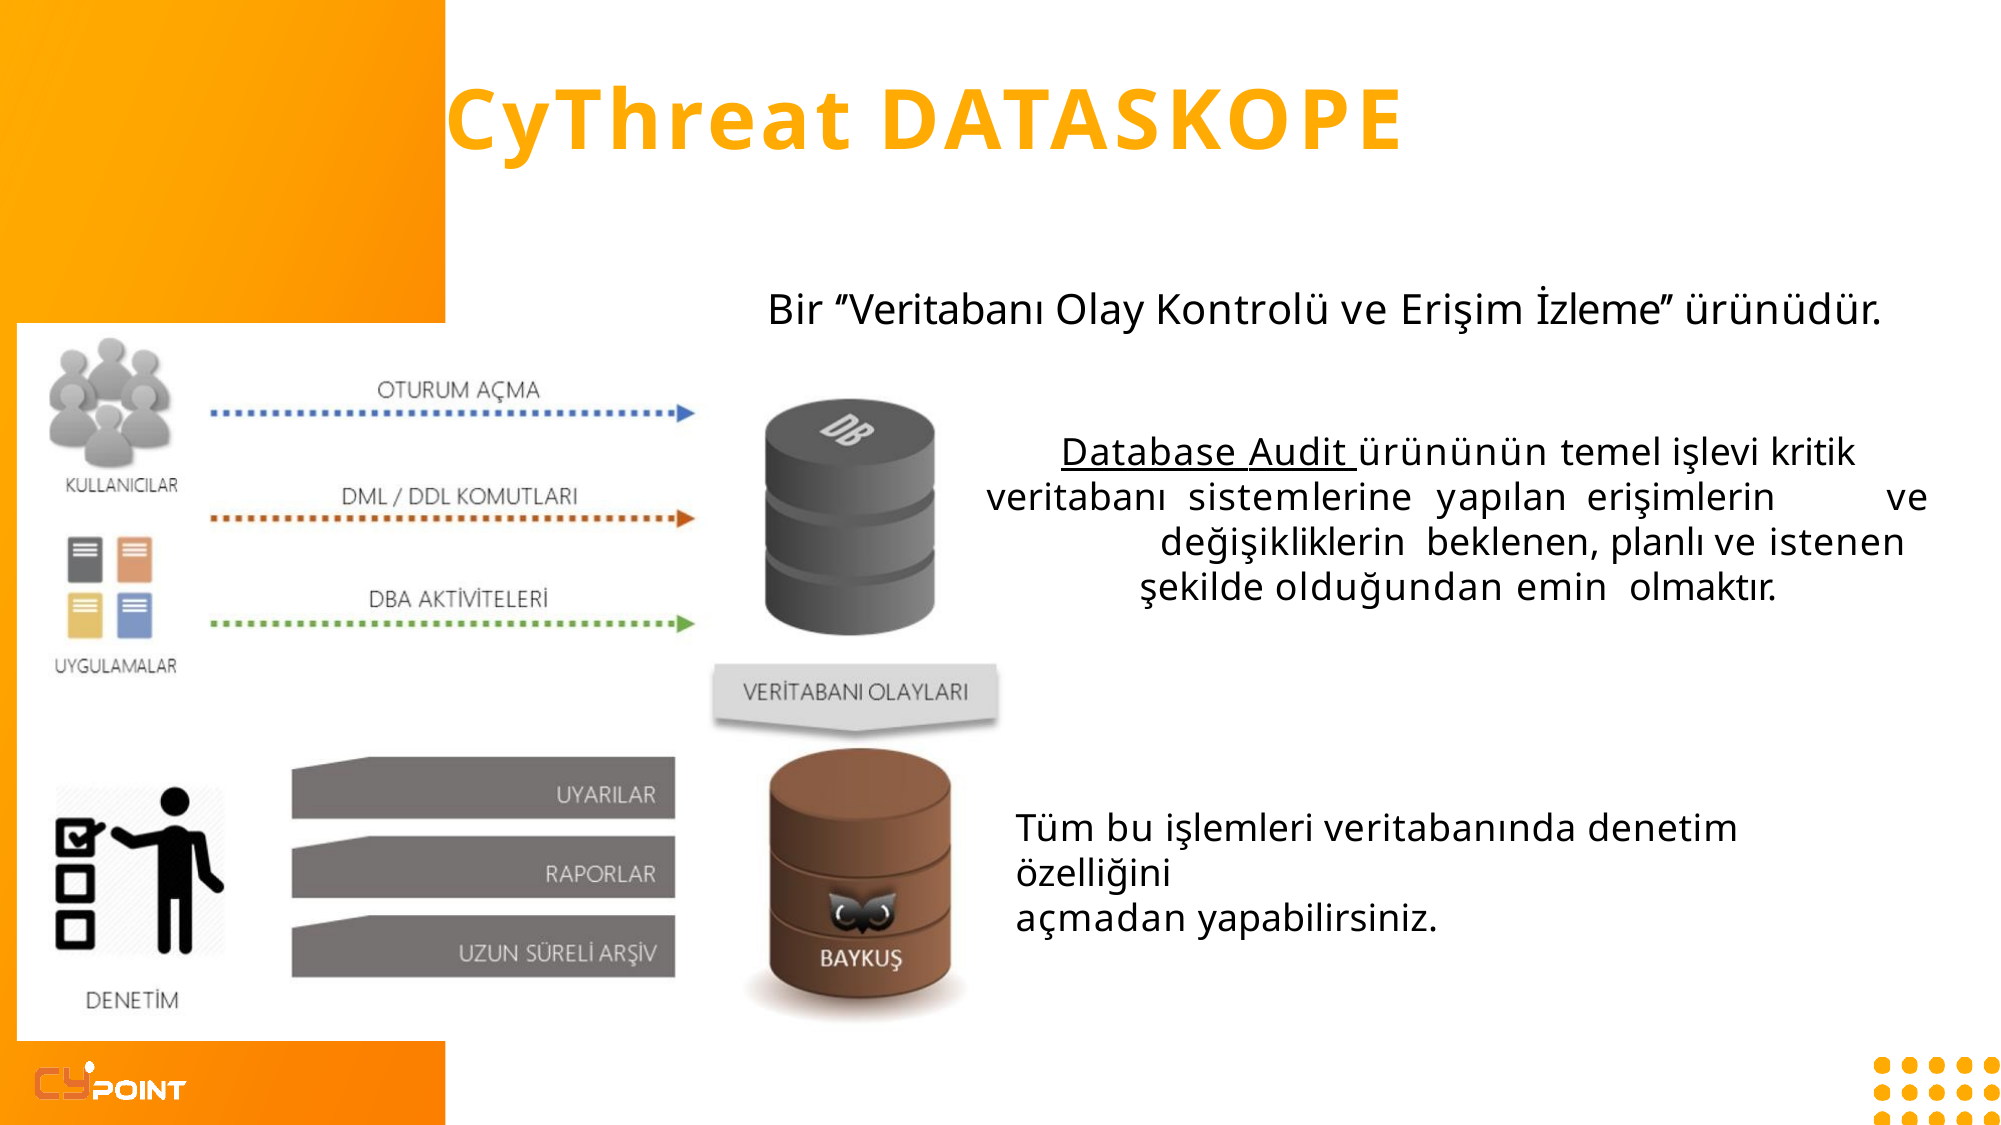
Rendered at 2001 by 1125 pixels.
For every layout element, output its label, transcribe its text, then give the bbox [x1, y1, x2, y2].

text_box [1983, 1057, 2000, 1074]
text_box [1873, 1057, 1891, 1074]
text_box Tüm bu işlemleri veritabanında denetim özelliğini açmadan yapabilirsiniz. [1051, 801, 1868, 940]
text_box Bir ‘’Veritabanı Olay Kontrolü ve Erişim İzleme’’ ürünüdür. Database Audit ürününün temel işlevi kritik veritabanı sistemlerine yapılan erişimlerin ve değişikliklerin beklenen, planlı ve istenen şekilde olduğundan emin olmaktır. [1051, 280, 1933, 608]
text_box [1956, 1111, 1973, 1125]
text_box [1901, 1084, 1918, 1101]
text_box [1928, 1111, 1945, 1125]
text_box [0, 0, 1047, 1125]
text_box [1928, 1057, 1945, 1074]
title CyThreat DATASKOPE [1051, 64, 1663, 254]
text_box [1956, 1057, 1973, 1074]
text_box [1901, 1057, 1918, 1074]
text_box [1873, 1084, 1891, 1101]
text_box [1983, 1084, 2000, 1101]
text_box [1928, 1084, 1945, 1101]
text_box [1956, 1084, 1973, 1101]
text_box [1983, 1111, 2000, 1125]
text_box [1901, 1111, 1918, 1125]
text_box [1873, 1111, 1891, 1125]
